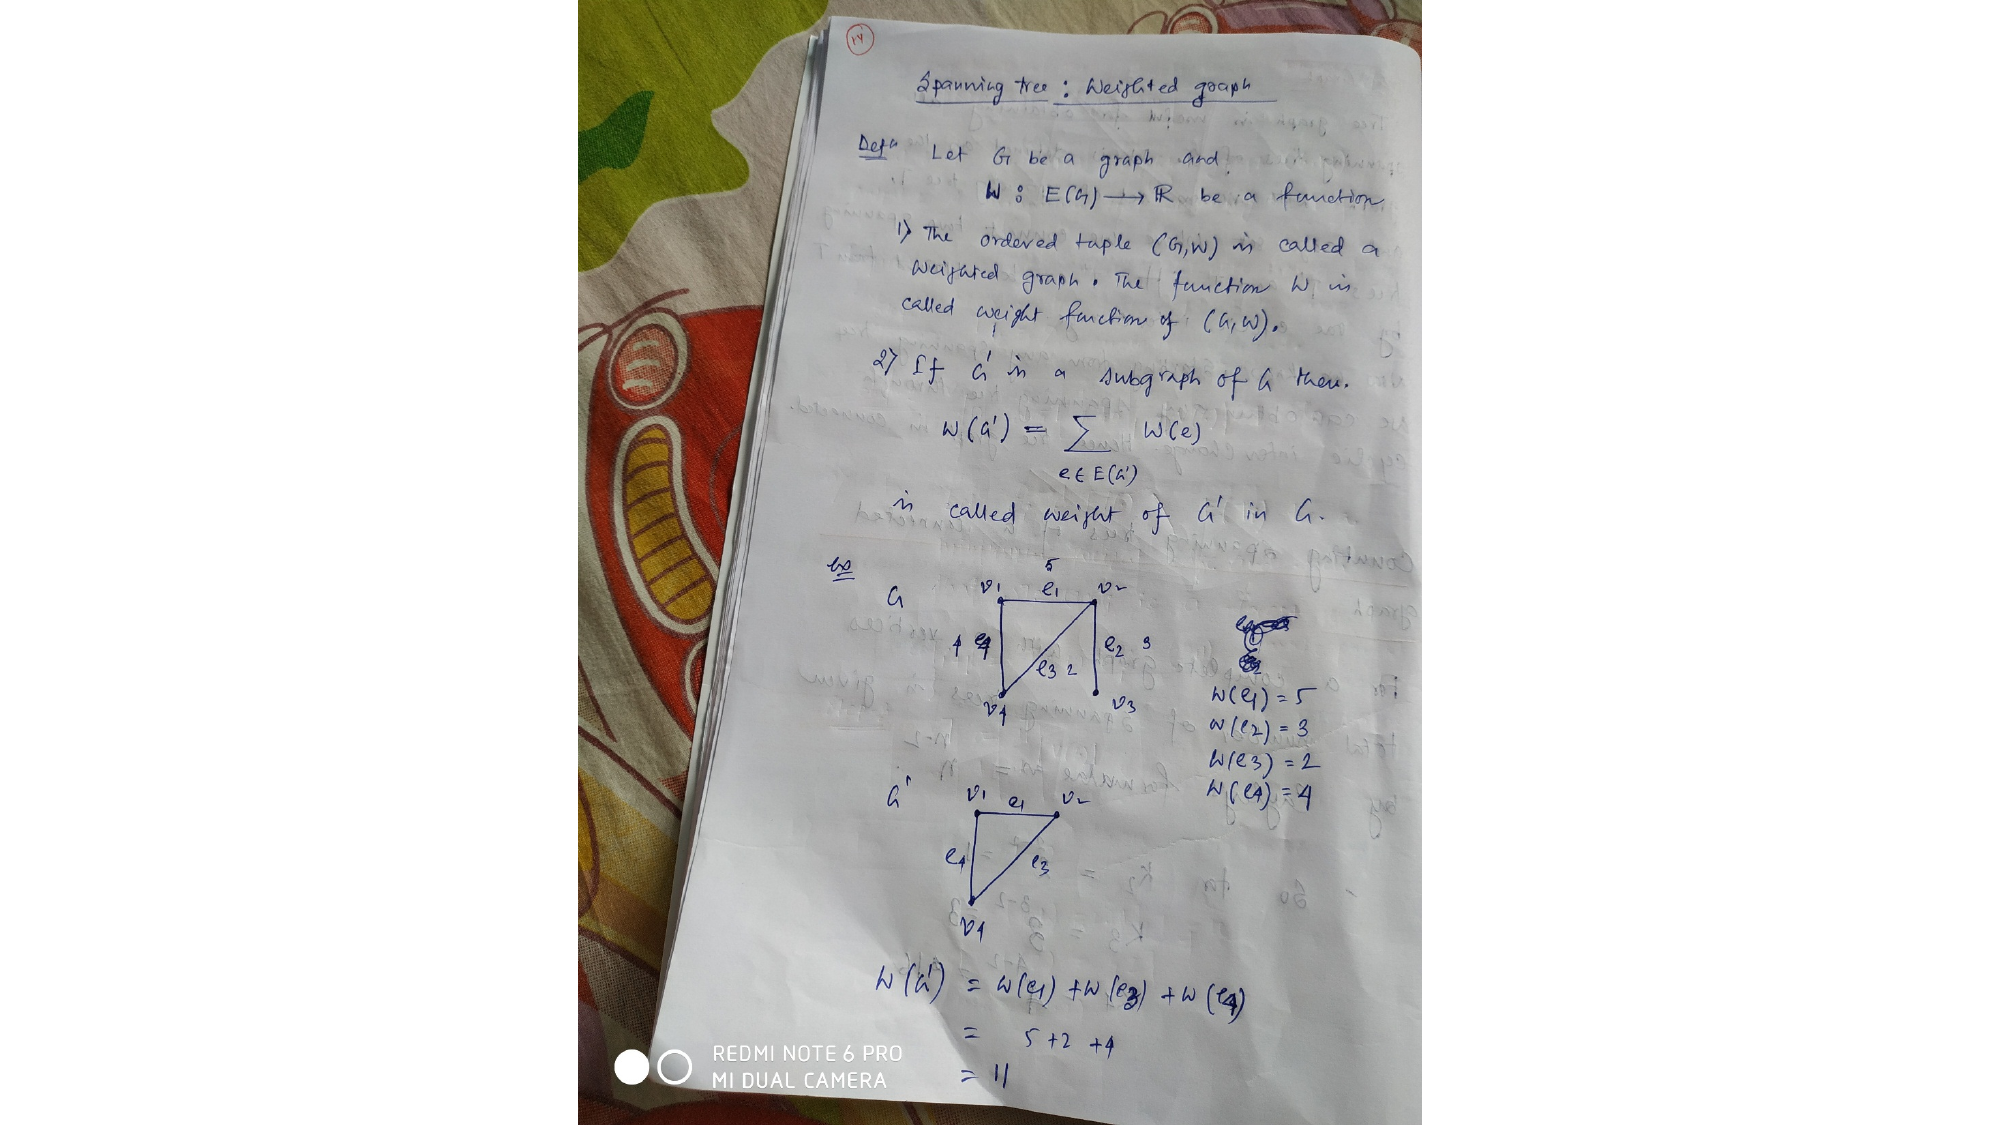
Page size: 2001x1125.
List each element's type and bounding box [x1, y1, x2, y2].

picture [577, 0, 1423, 1125]
